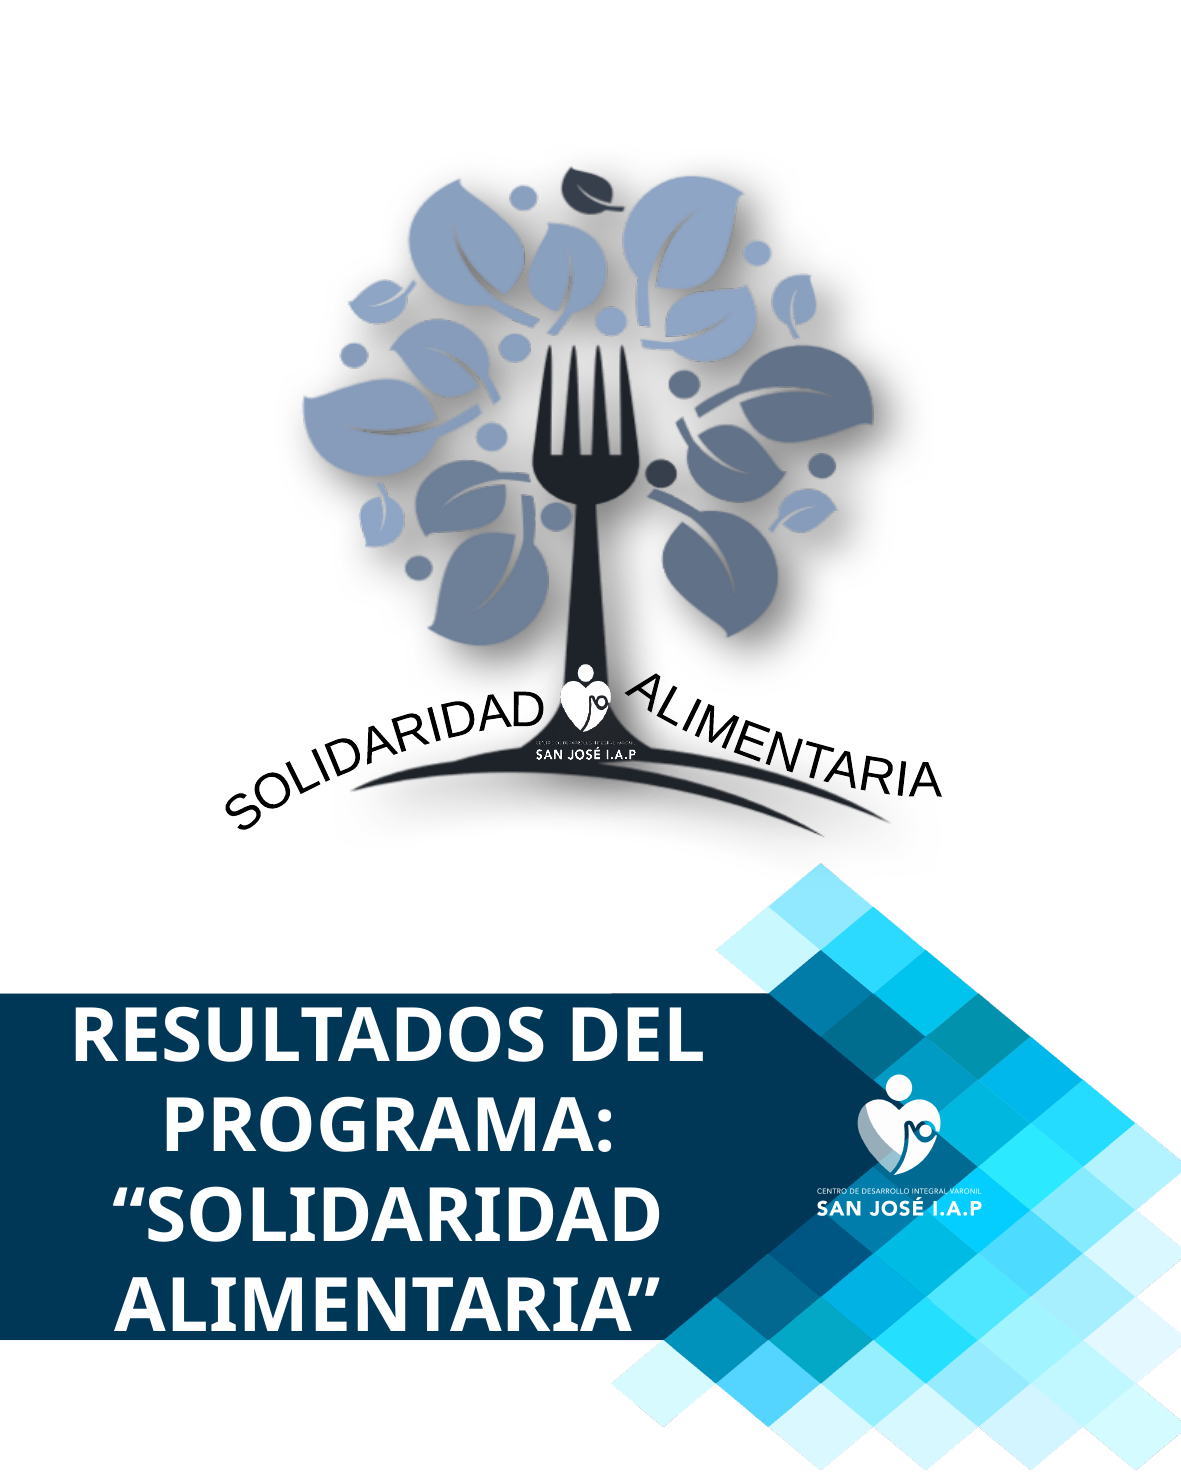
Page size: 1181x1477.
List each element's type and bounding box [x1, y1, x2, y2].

picture [0, 863, 1181, 1470]
text_box [209, 145, 979, 847]
